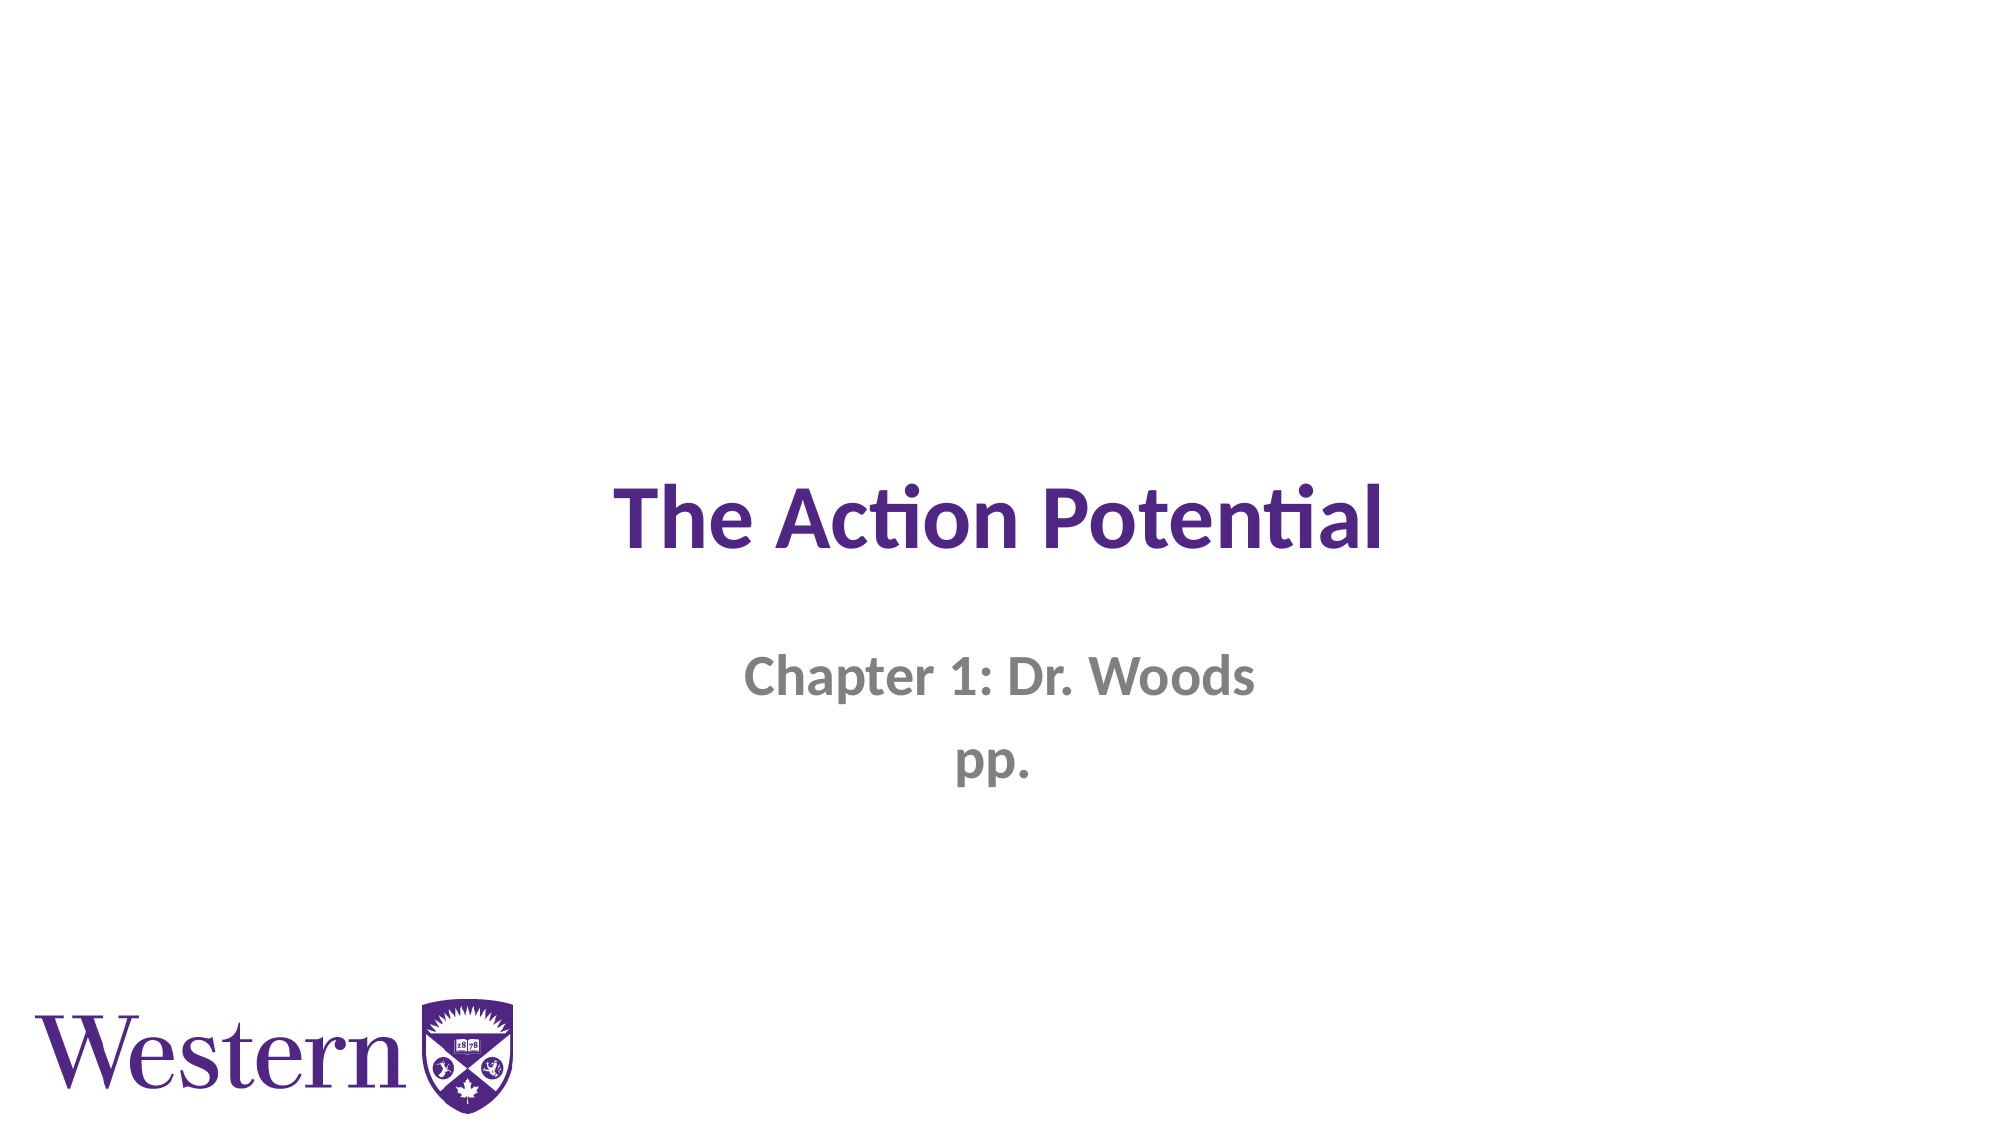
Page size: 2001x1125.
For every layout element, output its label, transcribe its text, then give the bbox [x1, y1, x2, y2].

subtitle Chapter 1: Dr. Woods pp. [300, 637, 1700, 925]
title The Action Potential [249, 184, 1750, 576]
picture [35, 999, 513, 1114]
